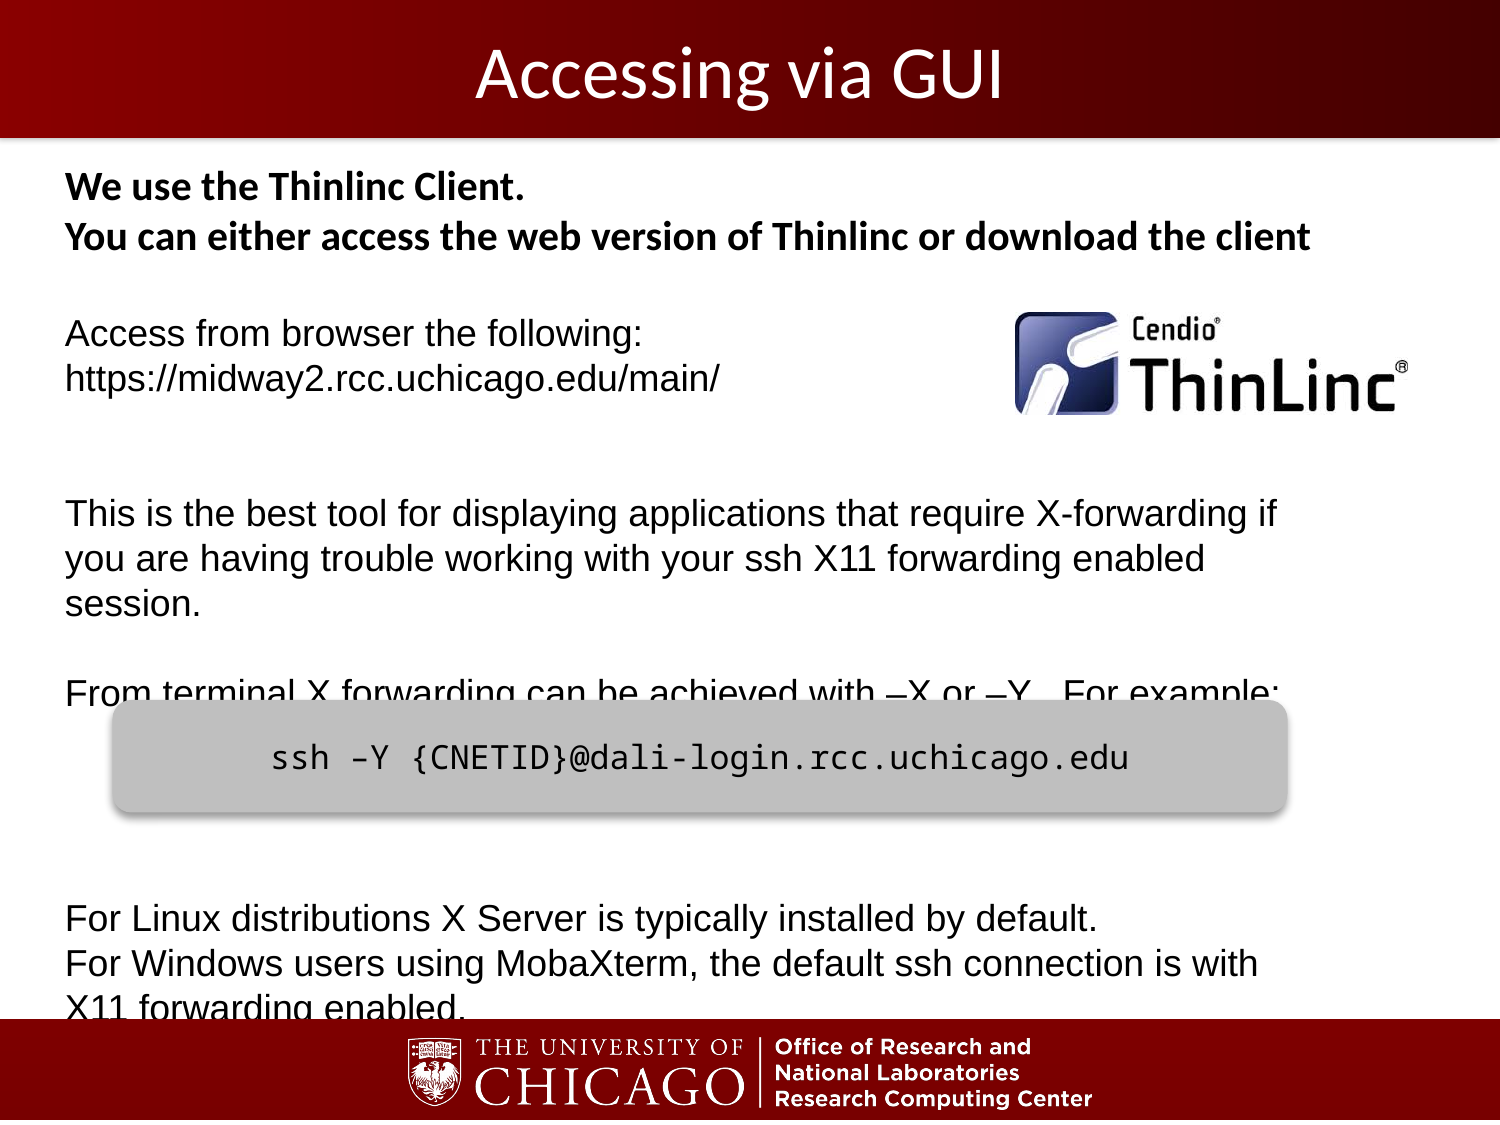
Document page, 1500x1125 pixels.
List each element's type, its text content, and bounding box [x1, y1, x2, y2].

text_box Accessing via GUI [0, 0, 1500, 138]
picture [0, 1019, 1500, 1120]
text_box ssh –Y {CNETID}@dali-login.rcc.uchicago.edu [111, 699, 1289, 814]
picture [1015, 312, 1408, 415]
text_box We use the Thinlinc Client. You can either access the web version of Thinlinc or download the client Access from browser the following: https://midway2.rcc.uchicago.edu/main/ This is the best tool for displaying applications that require X-forwarding if you are having trouble working with your ssh X11 forwarding enabled session. From terminal X forwarding can be achieved with –X or –Y For example: For Linux distributions X Server is typically installed by default. For Windows users using MobaXterm, the default ssh connection is with X11 forwarding enabled. [49, 151, 1463, 1017]
